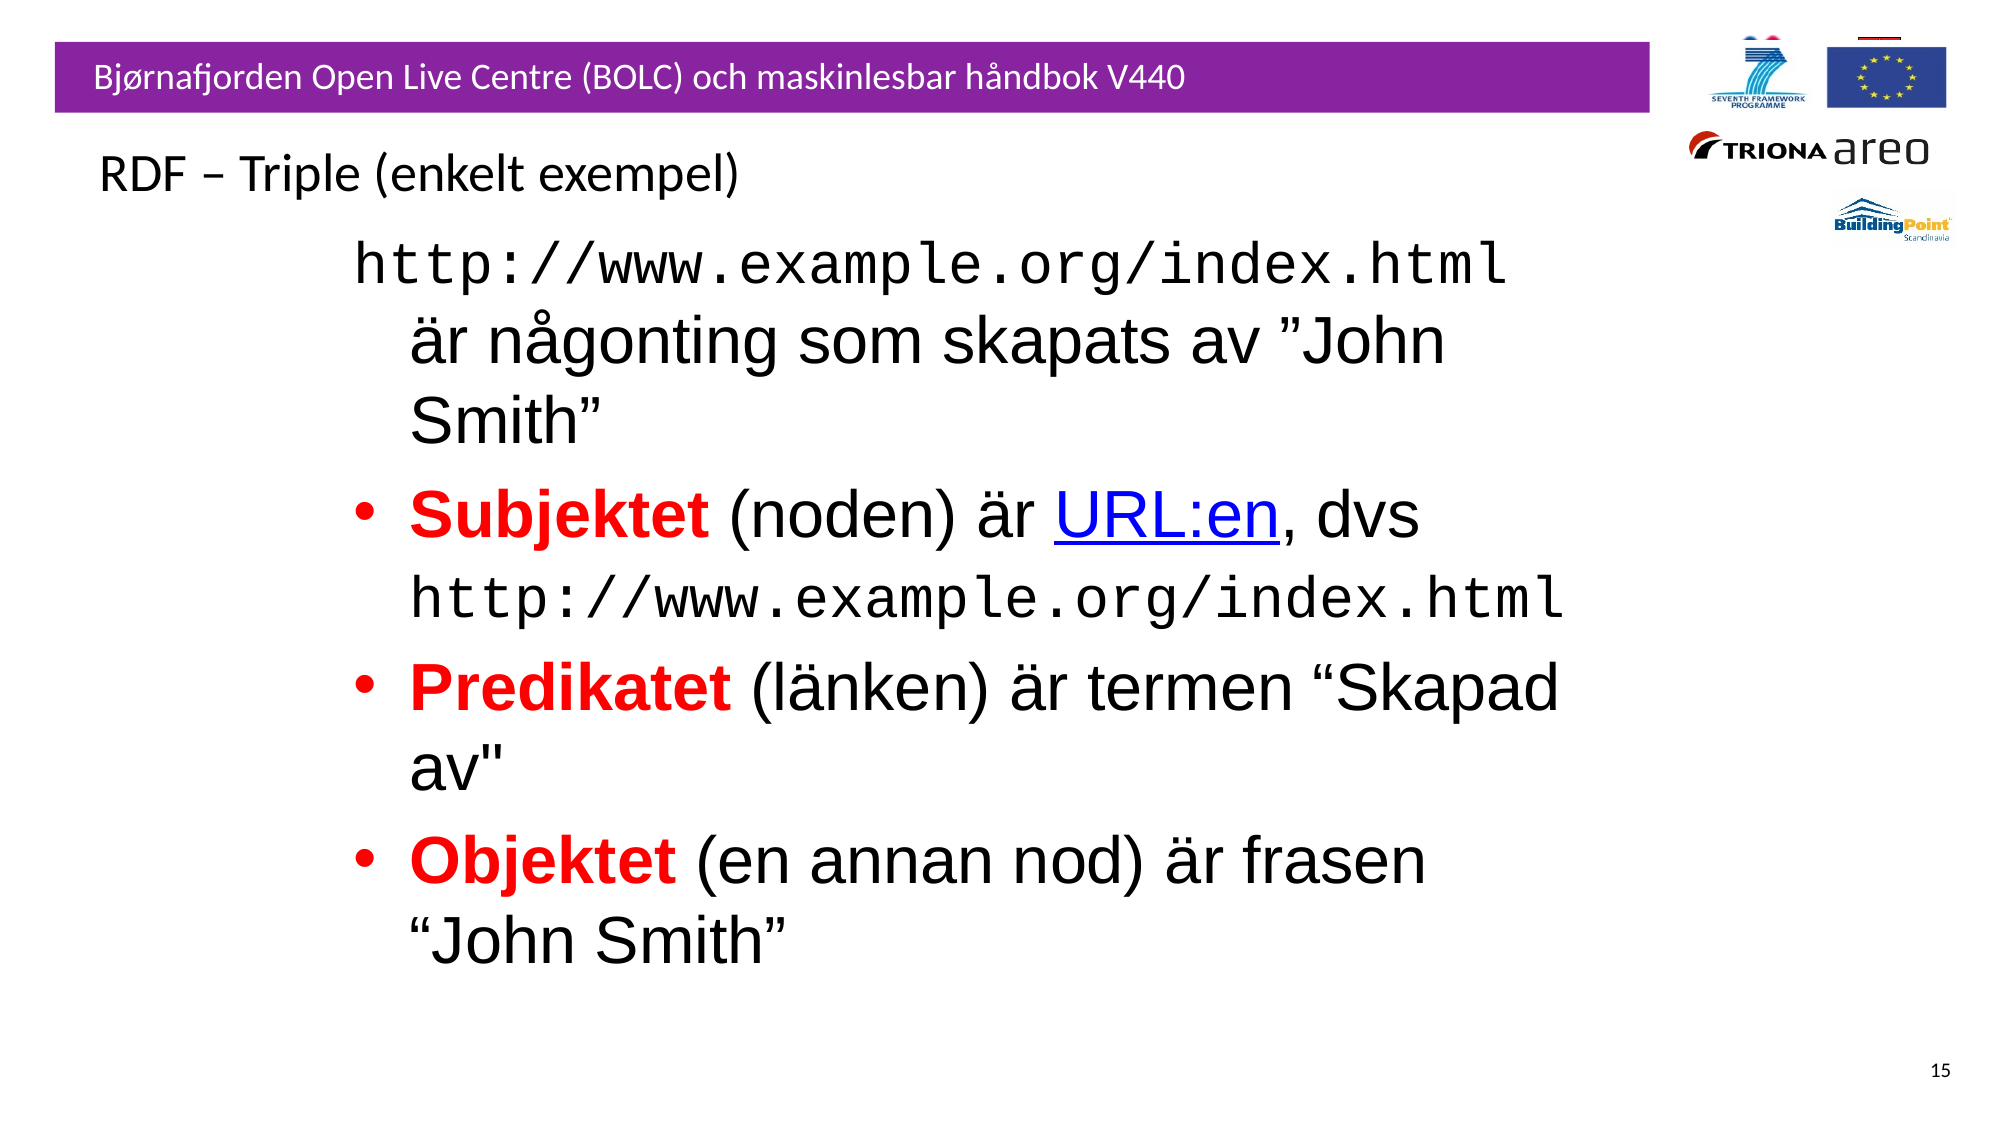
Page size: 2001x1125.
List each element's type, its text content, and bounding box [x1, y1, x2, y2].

text_box http://www.example.org/index.html är någonting som skapats av ”John Smith” Subjektet (noden) är URL:en, dvs http://www.example.org/index.html Predikatet (länken) är termen “Skapad av" Objektet (en annan nod) är frasen “John Smith” [338, 210, 1602, 1010]
picture [1689, 131, 1937, 173]
picture [1900, 188, 1957, 250]
title RDF – Triple (enkelt exempel) [99, 137, 1900, 259]
picture [1693, 32, 1953, 113]
